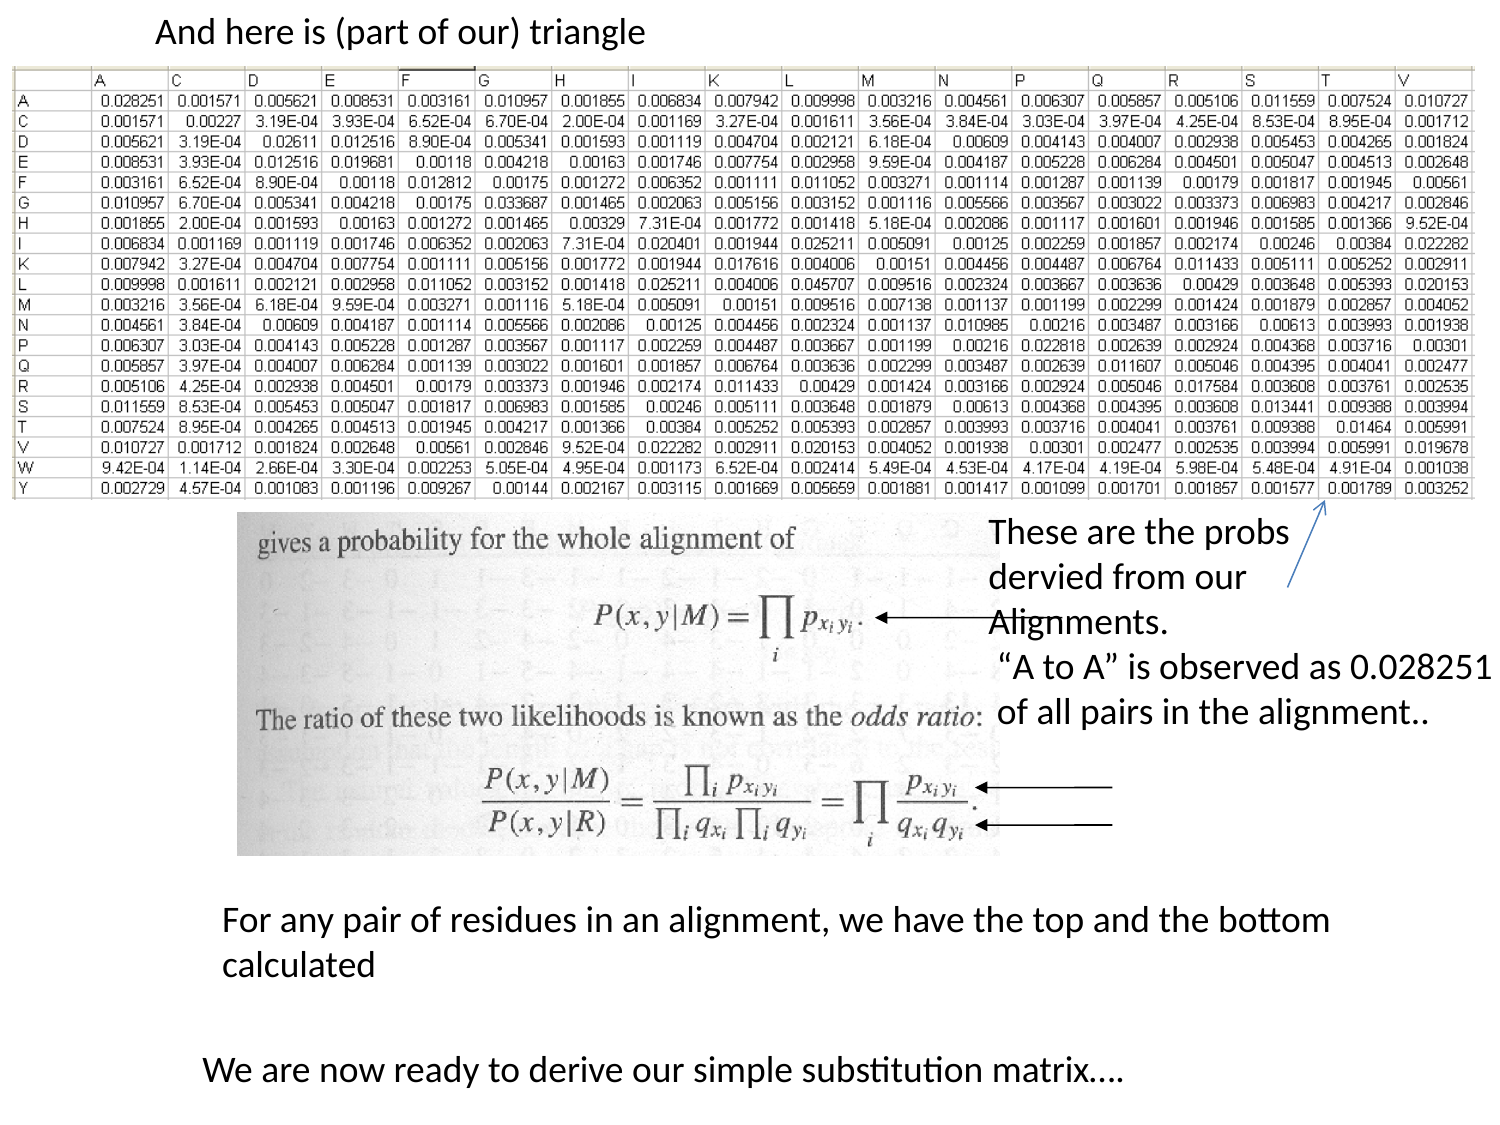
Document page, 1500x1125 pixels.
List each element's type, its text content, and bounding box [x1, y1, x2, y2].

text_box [237, 512, 1001, 856]
text_box These are the probs dervied from our Alignments. “A to A” is observed as 0.028251 of all pairs in the alignment.. [997, 499, 1500, 740]
text_box And here is (part of our) triangle [140, 0, 662, 60]
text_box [1262, 524, 1351, 563]
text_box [12, 66, 1476, 501]
text_box We are now ready to derive our simple substitution matrix…. [187, 1037, 1142, 1098]
text_box For any pair of residues in an alignment, we have the top and the bottom calculated [207, 887, 1348, 993]
